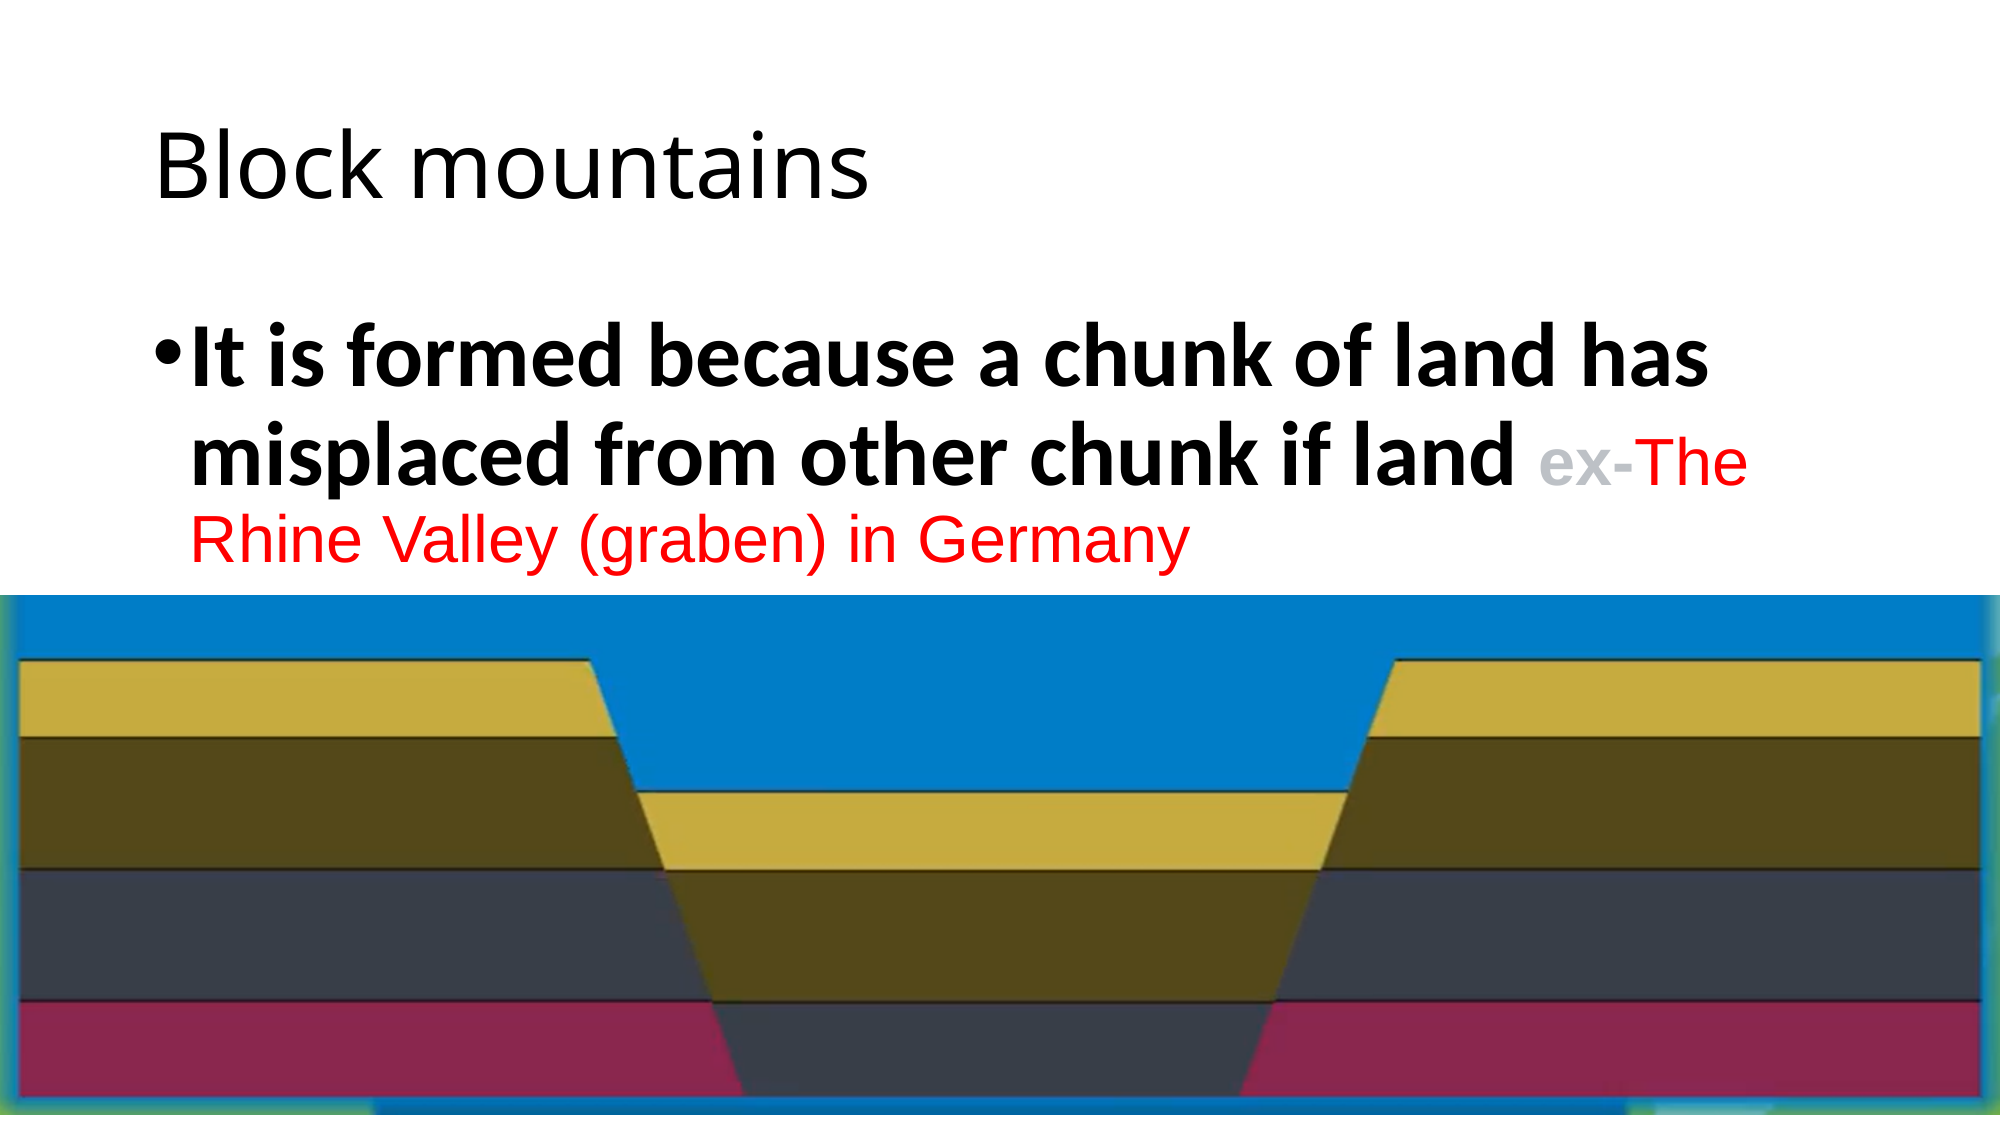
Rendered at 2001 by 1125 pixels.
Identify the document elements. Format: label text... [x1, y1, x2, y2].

picture [0, 595, 2000, 1115]
title Block mountains [137, 59, 1863, 278]
list It is formed because a chunk of land has misplaced from other chunk if land ex-The Rhine Valley (graben) in Germany [137, 299, 1863, 595]
